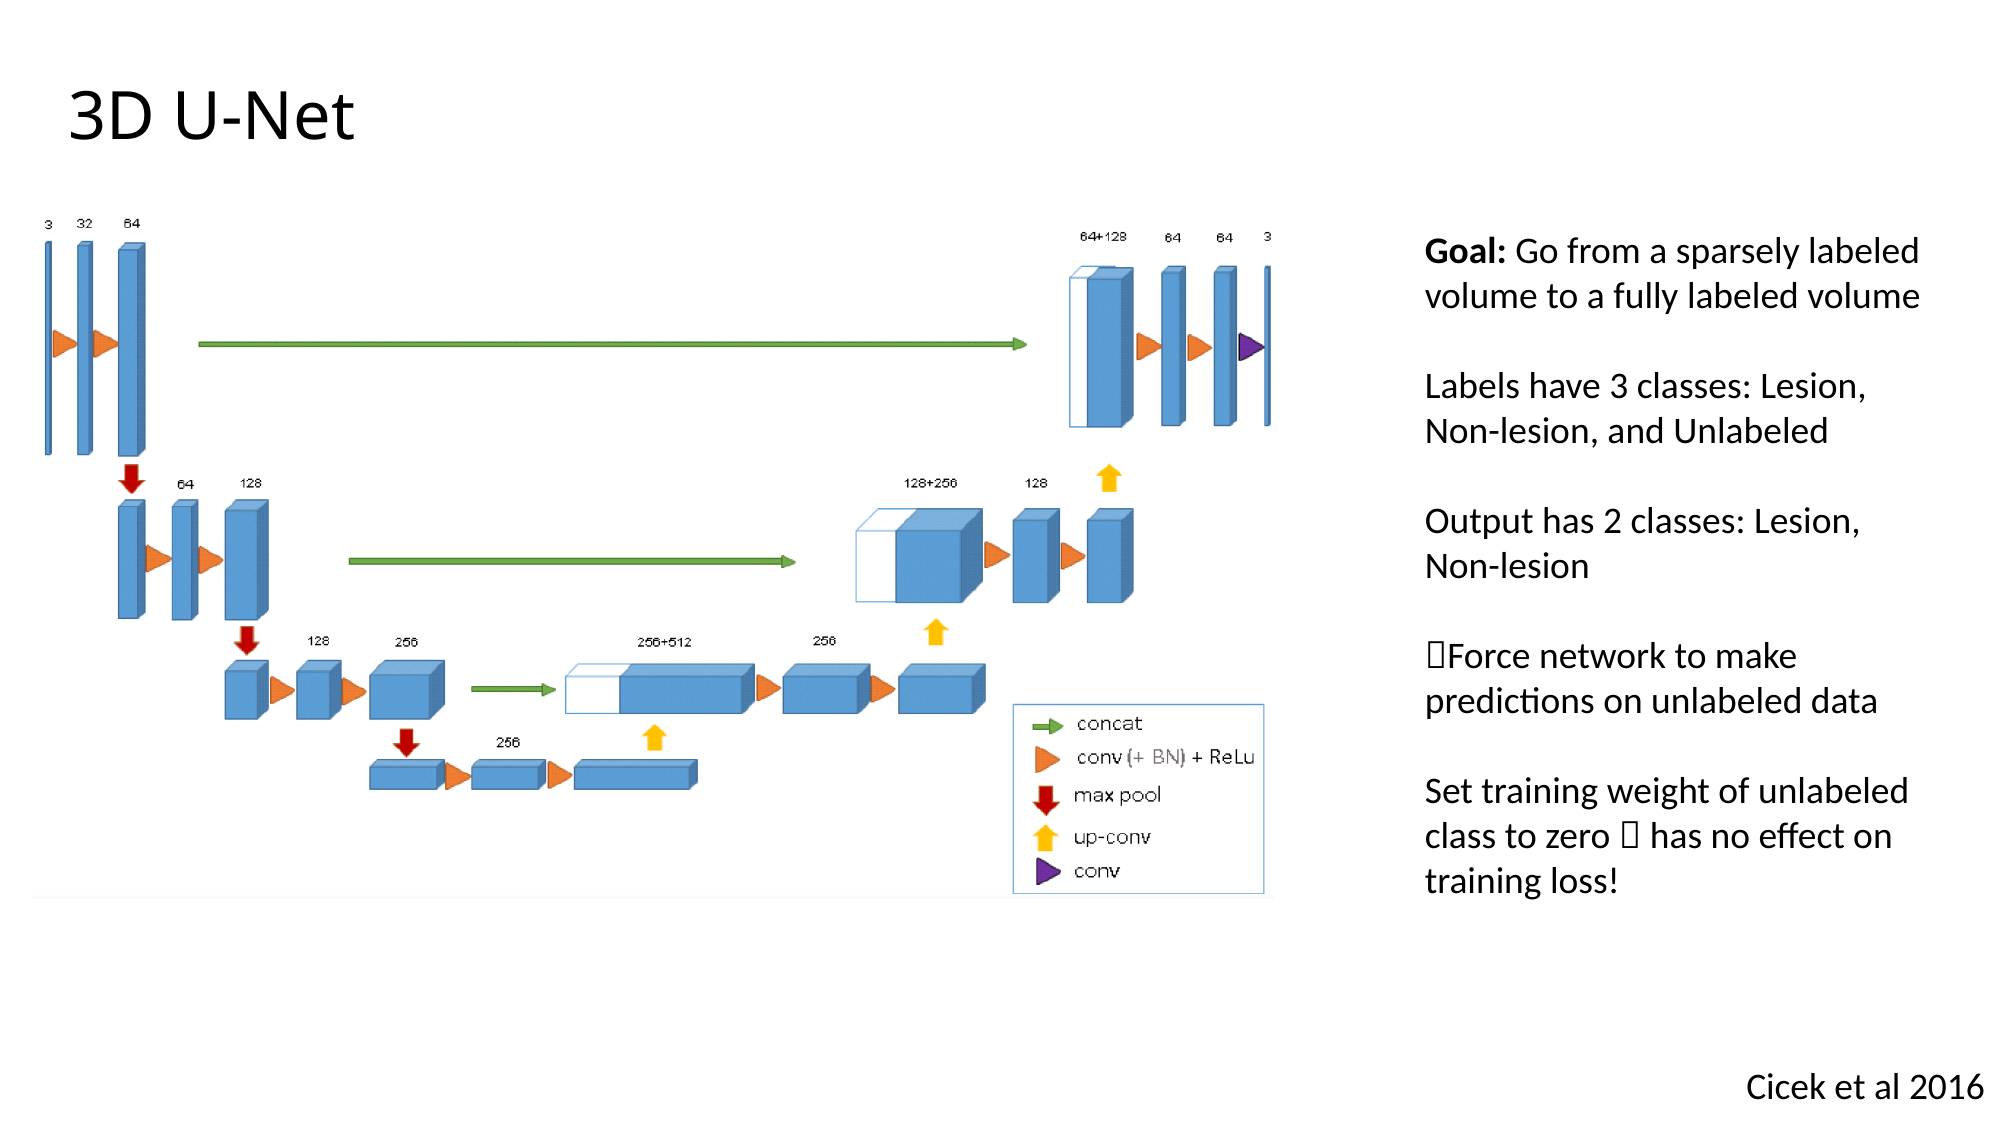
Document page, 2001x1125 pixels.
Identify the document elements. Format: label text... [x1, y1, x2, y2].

title 3D U-Net [53, 43, 1935, 192]
text_box Cicek et al 2016 [1641, 1054, 2000, 1115]
text_box Goal: Go from a sparsely labeled volume to a fully labeled volume Labels have 3 classes: Lesion, Non-lesion, and Unlabeled Output has 2 classes: Lesion, Non-lesion Force network to make predictions on unlabeled data Set training weight of unlabeled class to zero  has no effect on training loss! [1409, 219, 1957, 909]
picture [28, 191, 1300, 918]
